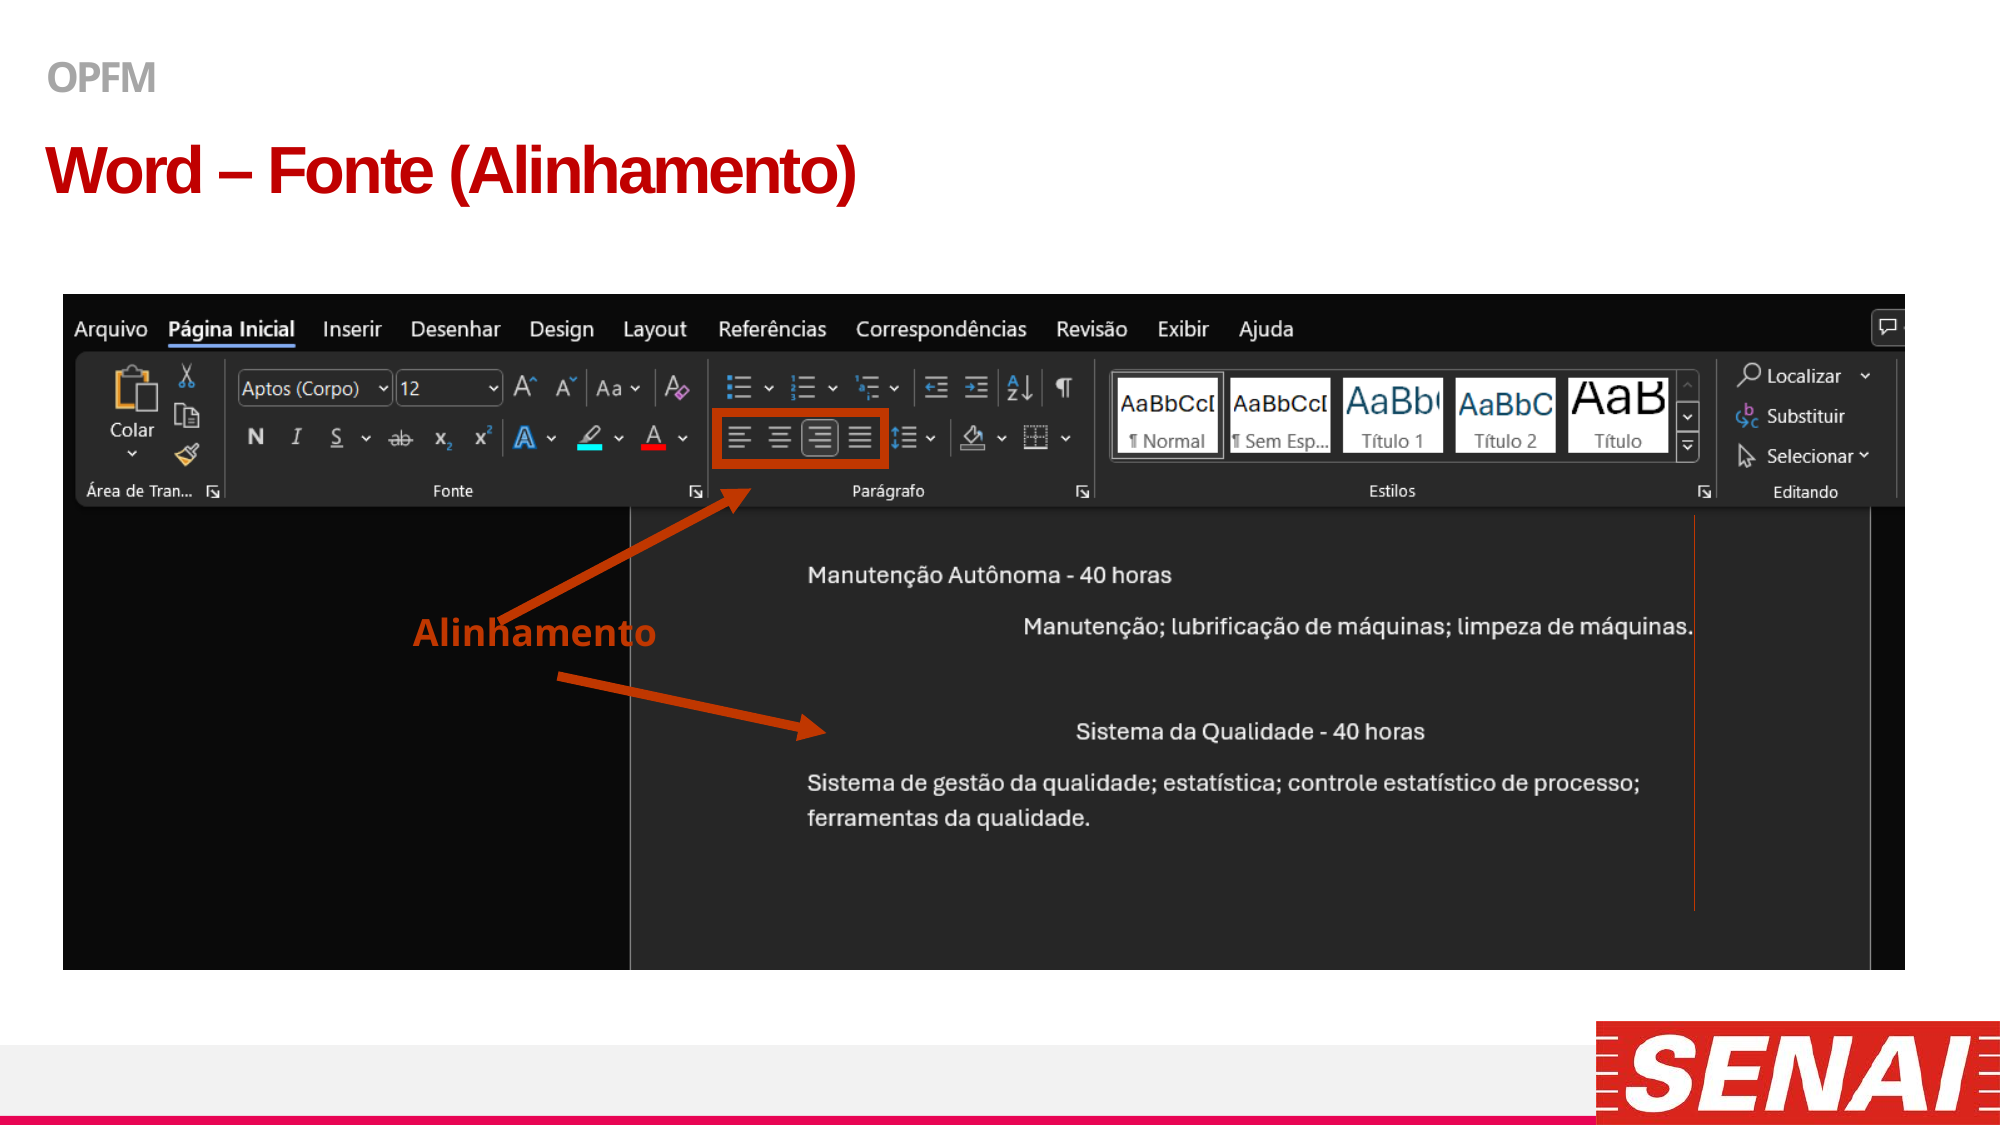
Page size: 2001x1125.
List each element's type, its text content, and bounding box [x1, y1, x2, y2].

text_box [557, 675, 827, 734]
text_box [498, 488, 752, 622]
text_box Word – Fonte (Alinhamento) [45, 136, 1905, 208]
title OPFM [45, 43, 1905, 115]
picture [63, 294, 1905, 970]
picture [1596, 1021, 2000, 1125]
